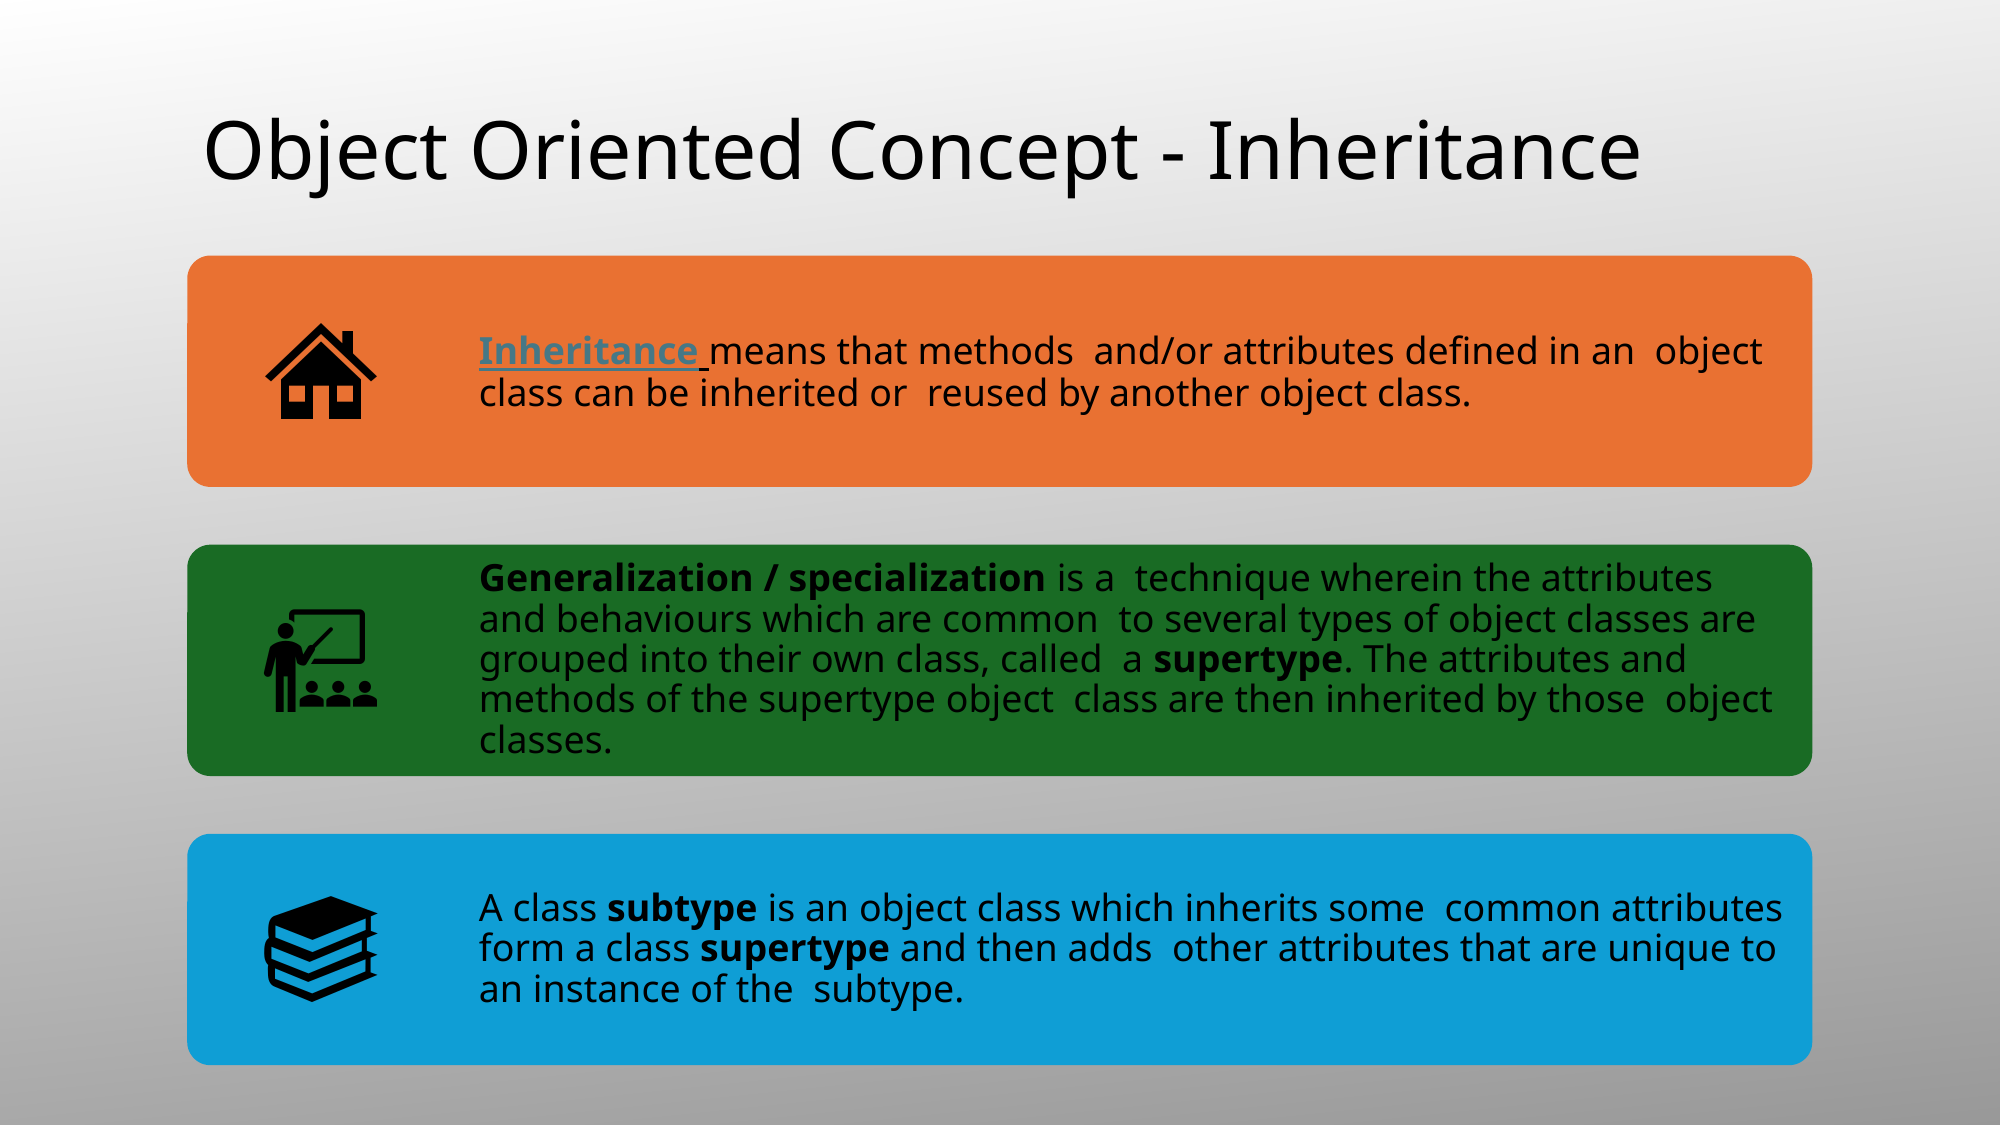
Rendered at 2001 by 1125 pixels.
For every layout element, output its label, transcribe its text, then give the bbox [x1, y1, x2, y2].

title Object Oriented Concept - Inheritance [187, 101, 1813, 205]
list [186, 254, 1813, 1066]
